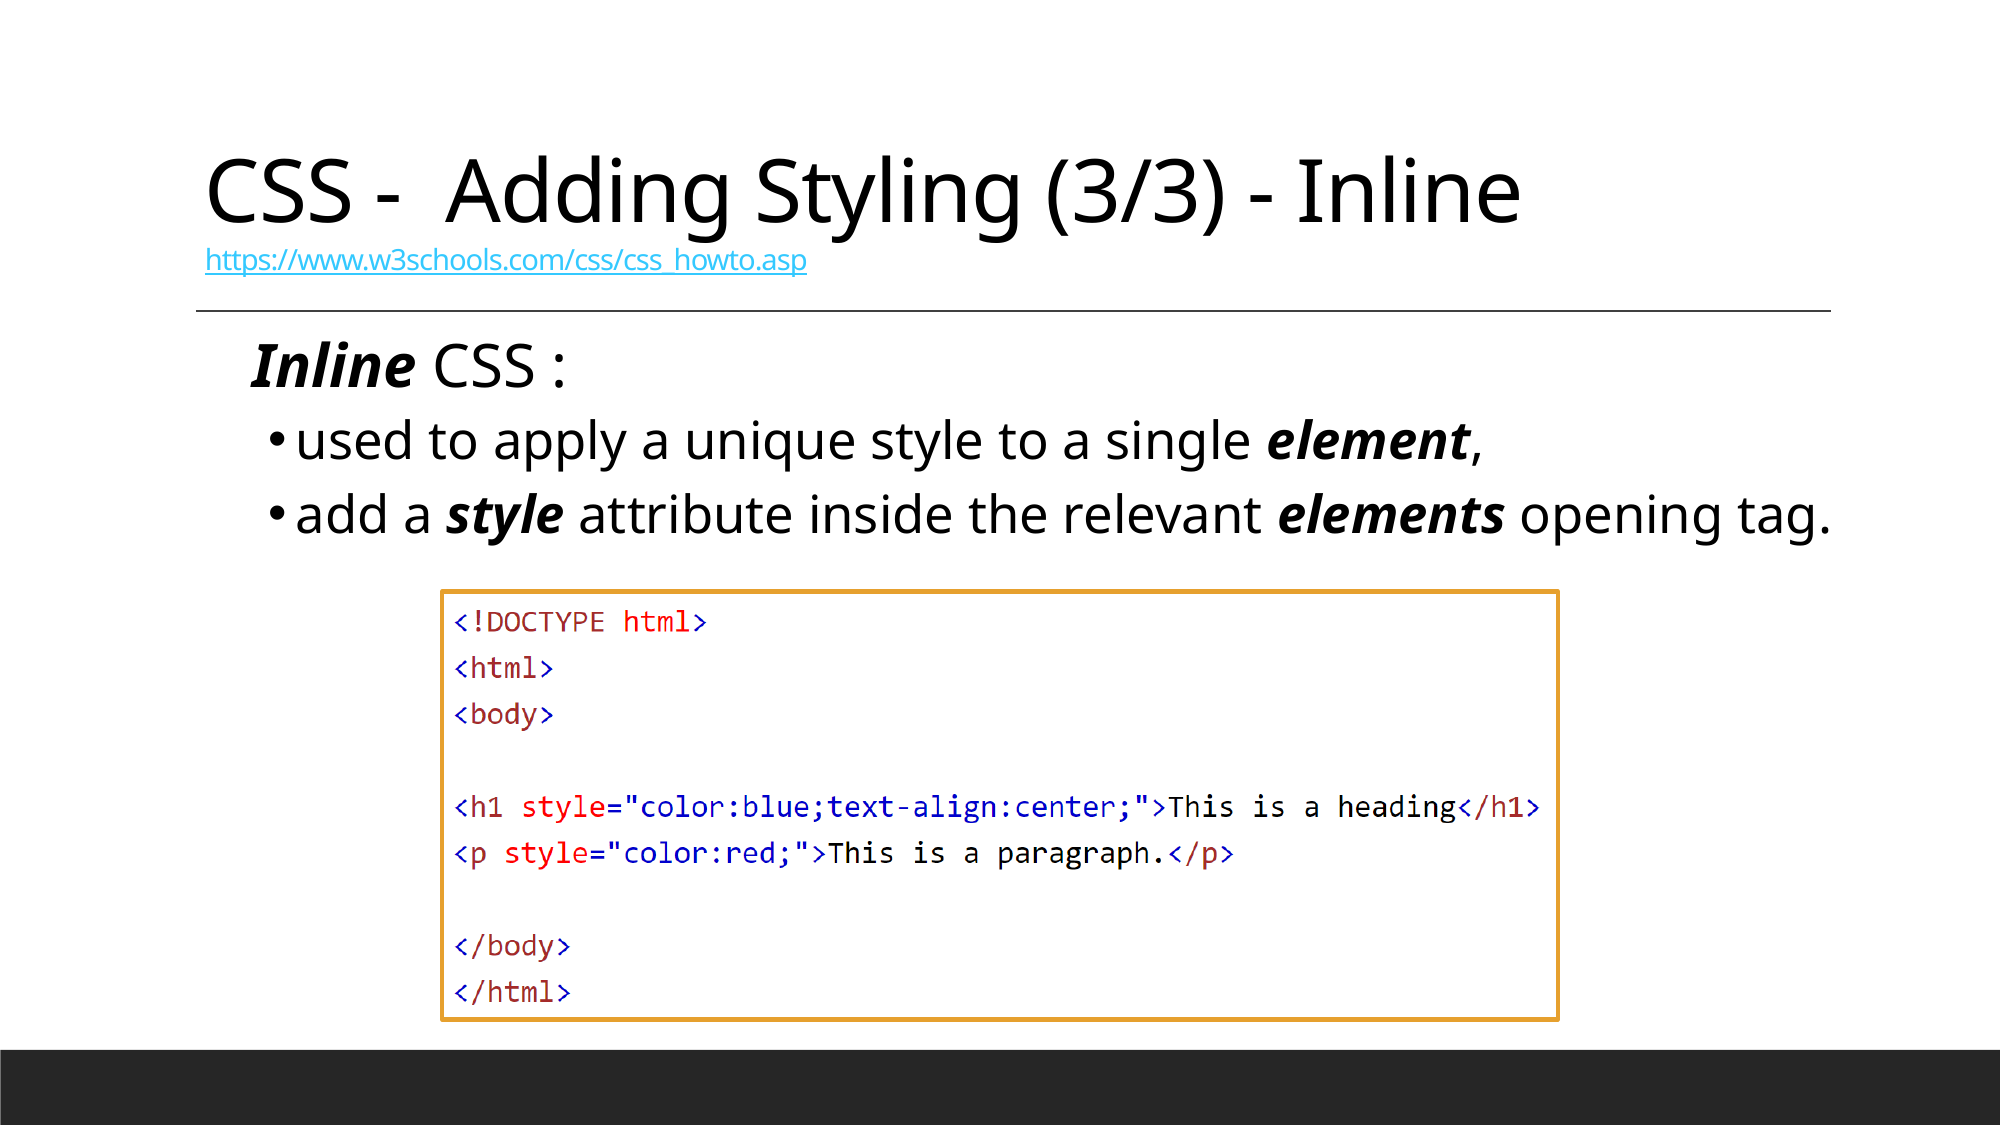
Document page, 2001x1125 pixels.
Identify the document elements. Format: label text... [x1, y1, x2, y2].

list Inline CSS : used to apply a unique style to a single element, add a style attribute inside the relevant elements opening tag. [238, 312, 1835, 573]
title CSS - Adding Styling (3/3) - Inline https://www.w3schools.com/css/css_howto.asp [190, 47, 1884, 285]
picture [443, 592, 1557, 1018]
